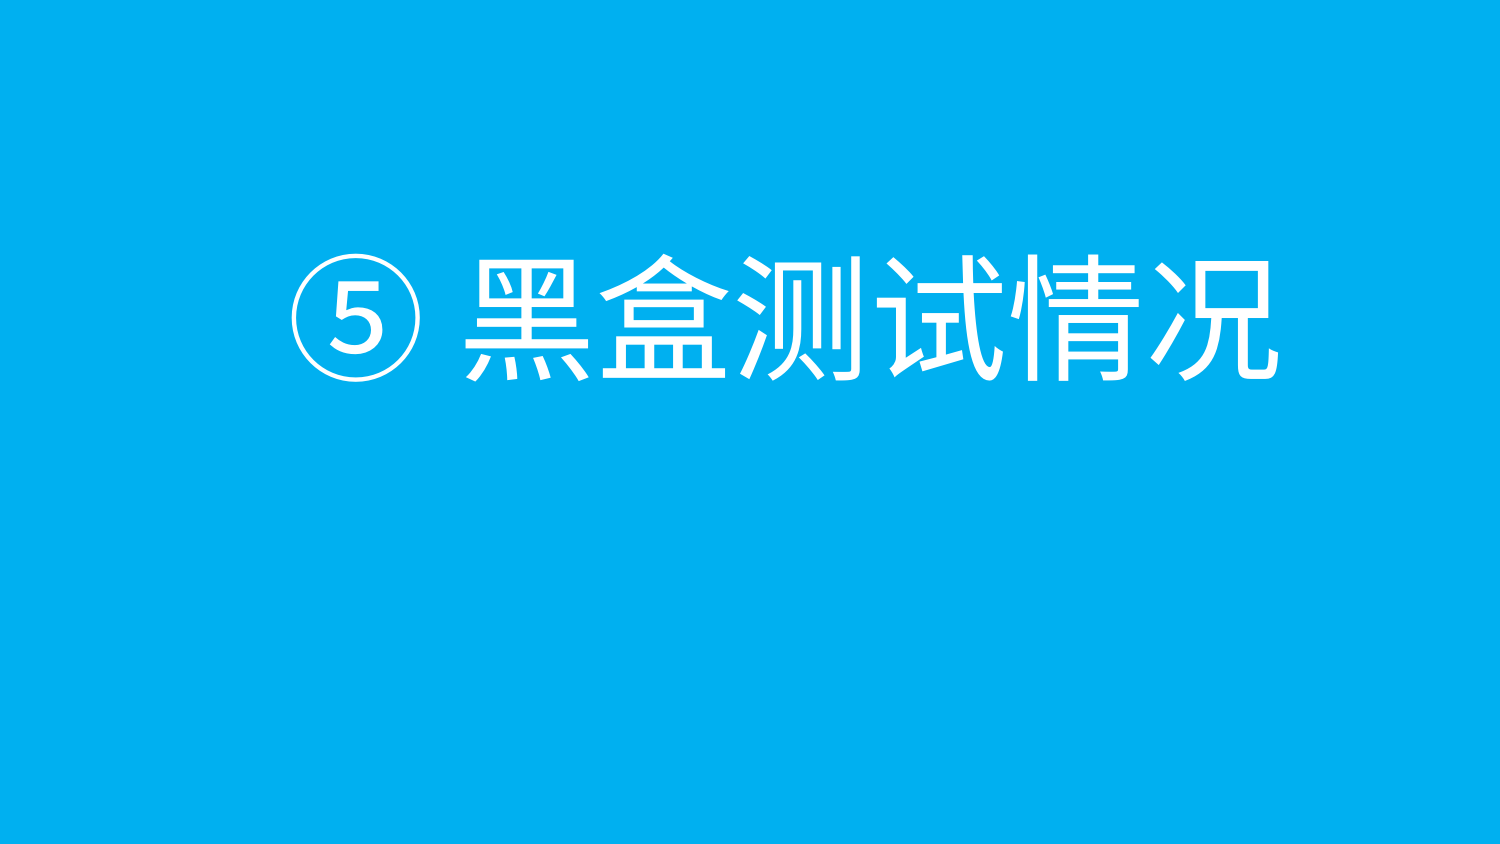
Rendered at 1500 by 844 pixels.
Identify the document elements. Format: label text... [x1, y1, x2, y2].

text_box ⑤黑盒测试情况 [230, 226, 1341, 463]
